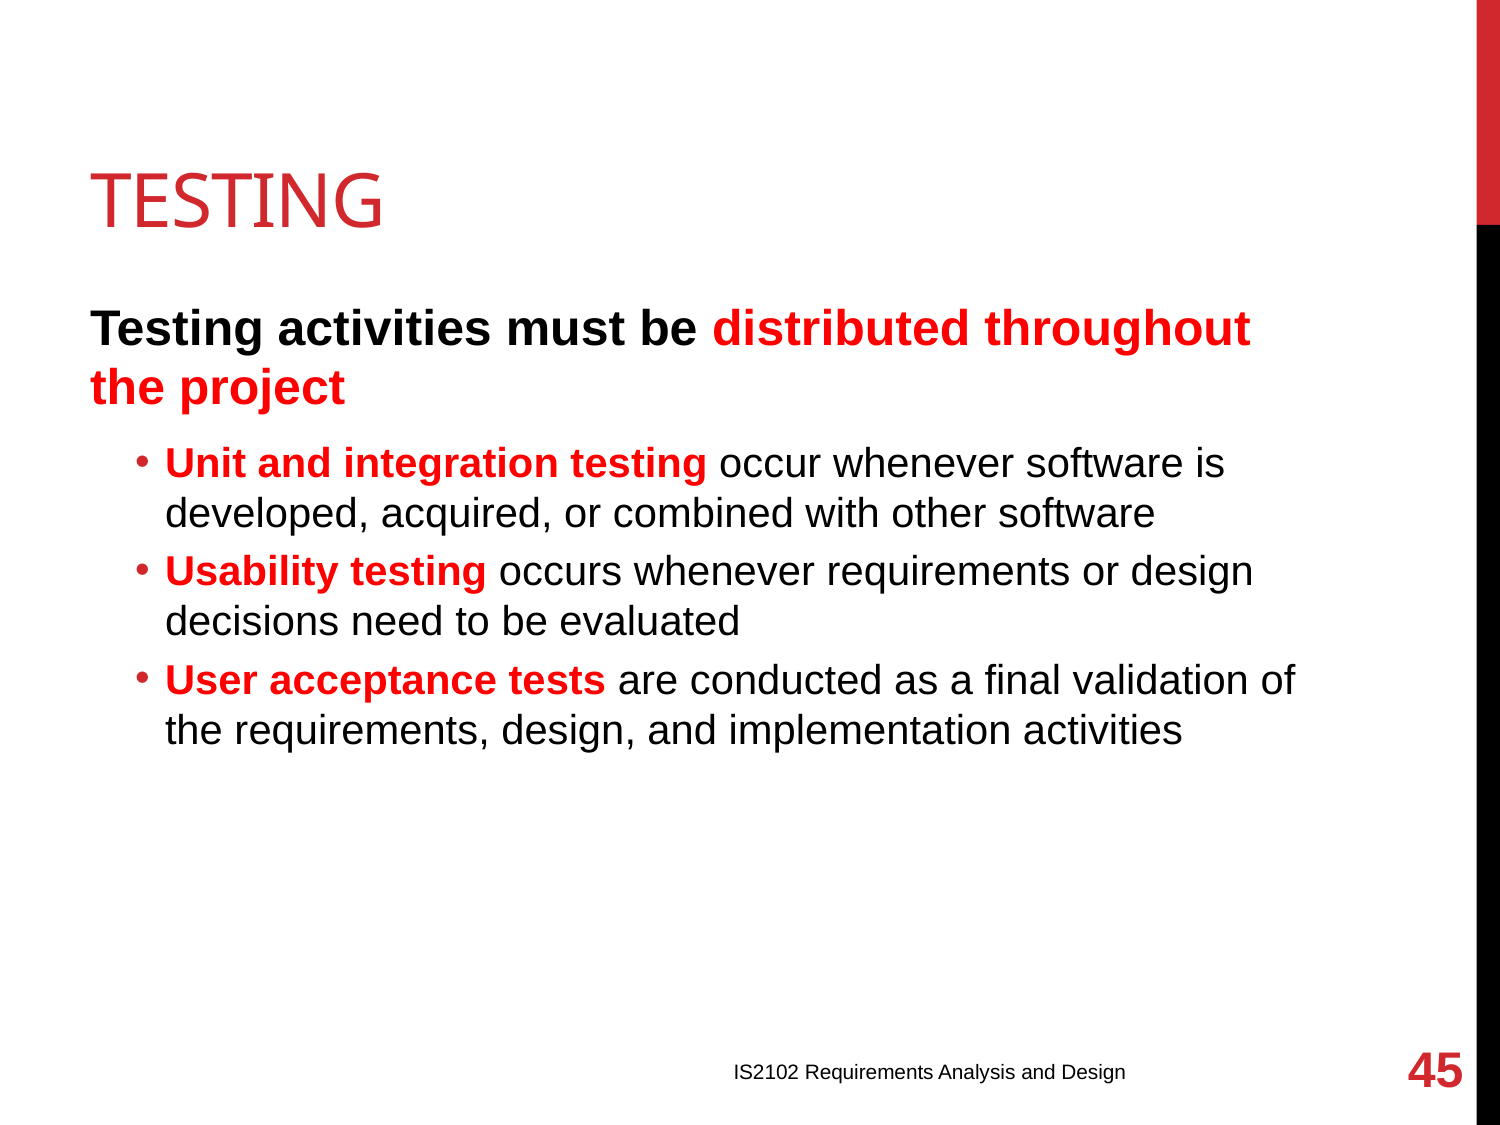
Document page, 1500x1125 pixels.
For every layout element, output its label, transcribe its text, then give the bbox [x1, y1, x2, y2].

list Testing activities must be distributed throughout the project Unit and integration testing occur whenever software is developed, acquired, or combined with other software Usability testing occurs whenever requirements or design decisions need to be evaluated User acceptance tests are conducted as a final validation of the requirements, design, and implementation activities [75, 287, 1325, 1005]
slide_number 45 [1262, 1037, 1479, 1098]
footer IS2102 Requirements Analysis and Design [718, 1051, 1238, 1112]
title Testing [75, 25, 1025, 250]
